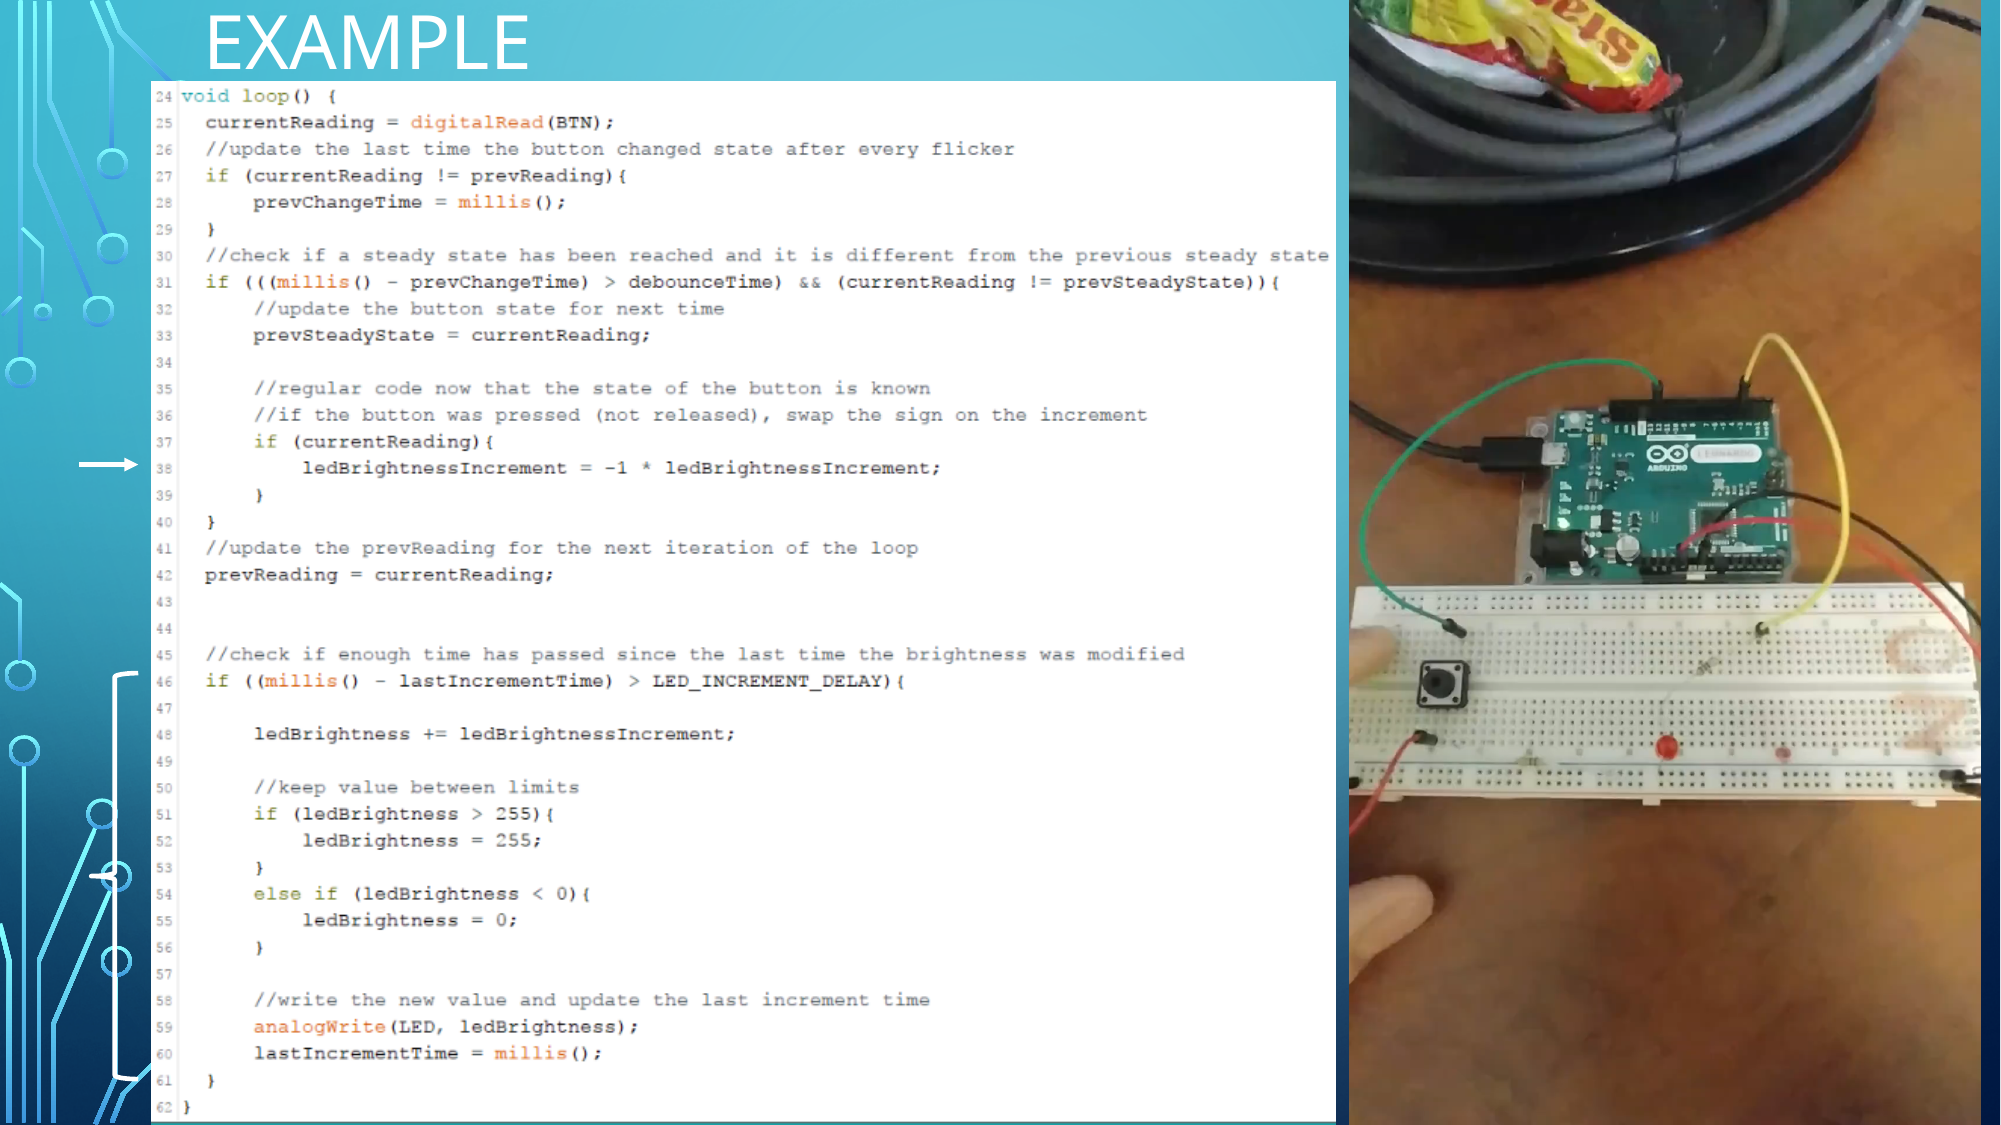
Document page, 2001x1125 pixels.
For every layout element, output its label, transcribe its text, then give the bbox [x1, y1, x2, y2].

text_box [1348, 0, 1982, 1125]
text_box Example [188, 0, 1204, 81]
text_box [90, 672, 139, 1080]
picture [151, 81, 1336, 1125]
